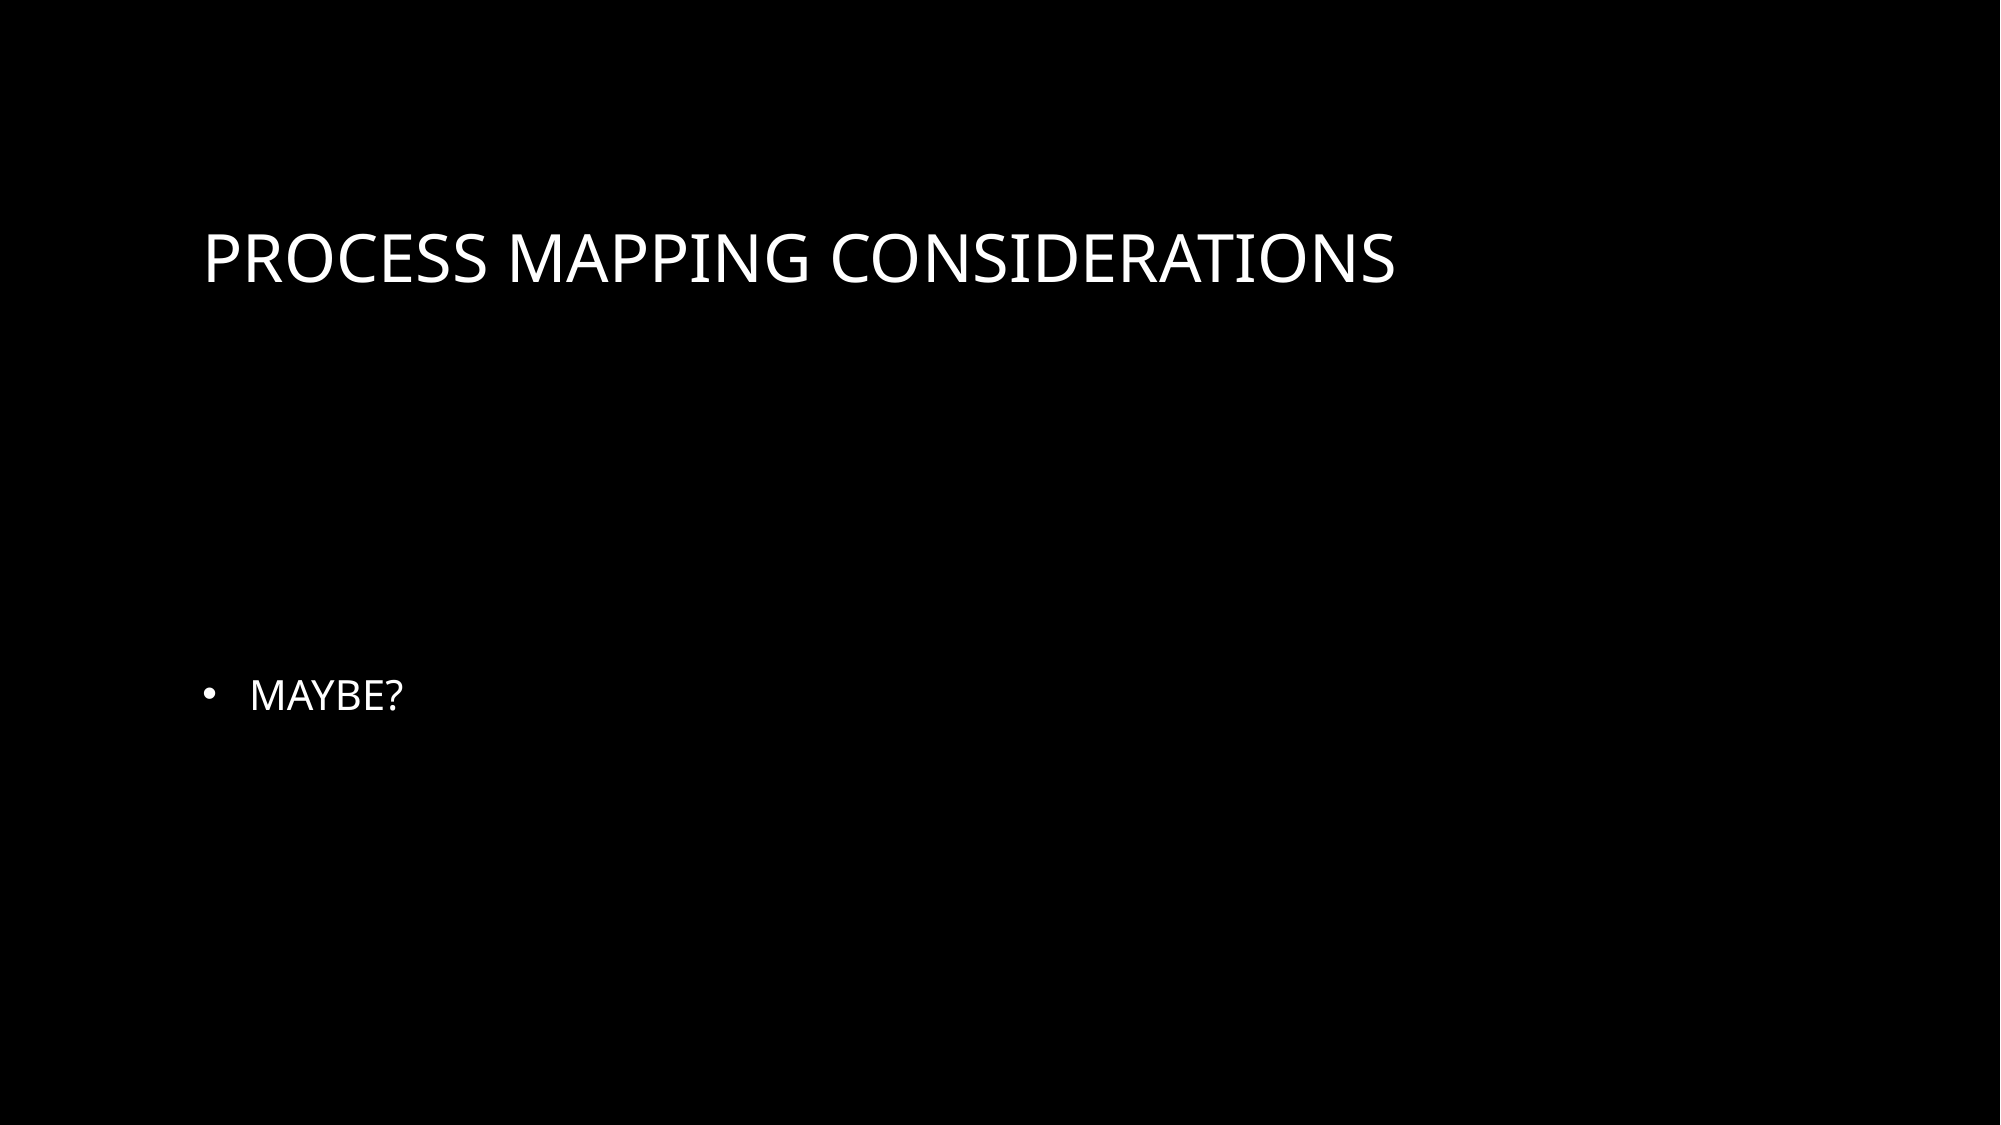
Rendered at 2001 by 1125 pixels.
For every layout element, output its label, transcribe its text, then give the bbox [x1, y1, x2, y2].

list Maybe? [187, 437, 1813, 950]
title Process Mapping Considerations [187, 99, 1813, 413]
